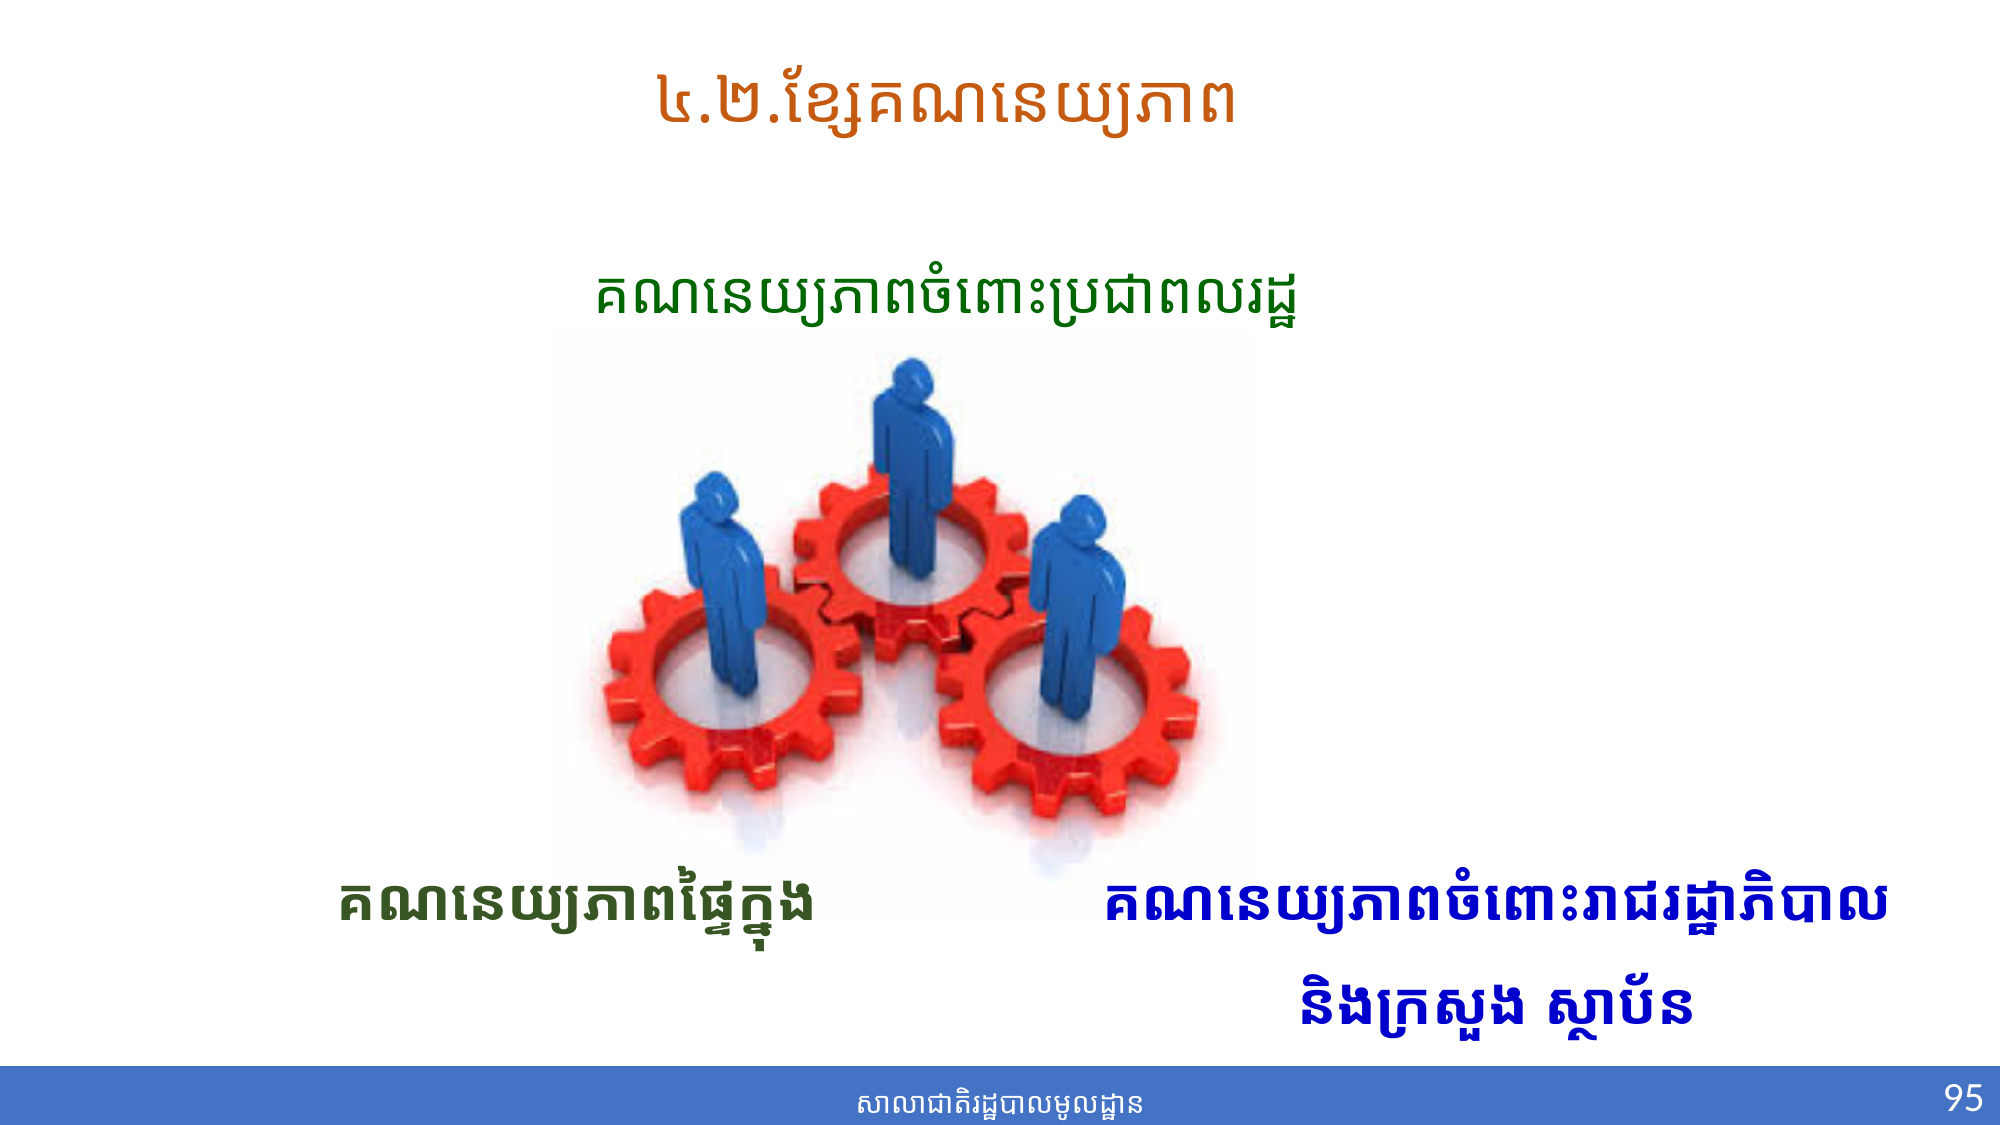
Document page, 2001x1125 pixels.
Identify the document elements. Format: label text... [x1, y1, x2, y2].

text_box គណនេយ្យភាពផ្ទៃក្នុង [284, 819, 870, 939]
slide_number 95 [1550, 1065, 2000, 1125]
text_box គណនេយ្យភាពចំពោះរាជរដ្ឋាភិបាល និងក្រសួង ស្ថាប័ន [1065, 819, 1929, 1044]
text_box គណនេយ្យភាពចំពោះប្រជាពលរដ្ឋ [463, 212, 1431, 333]
title ៤.២.ខ្សែគណនេយ្យភាព [84, 25, 1810, 176]
picture [546, 327, 1257, 918]
